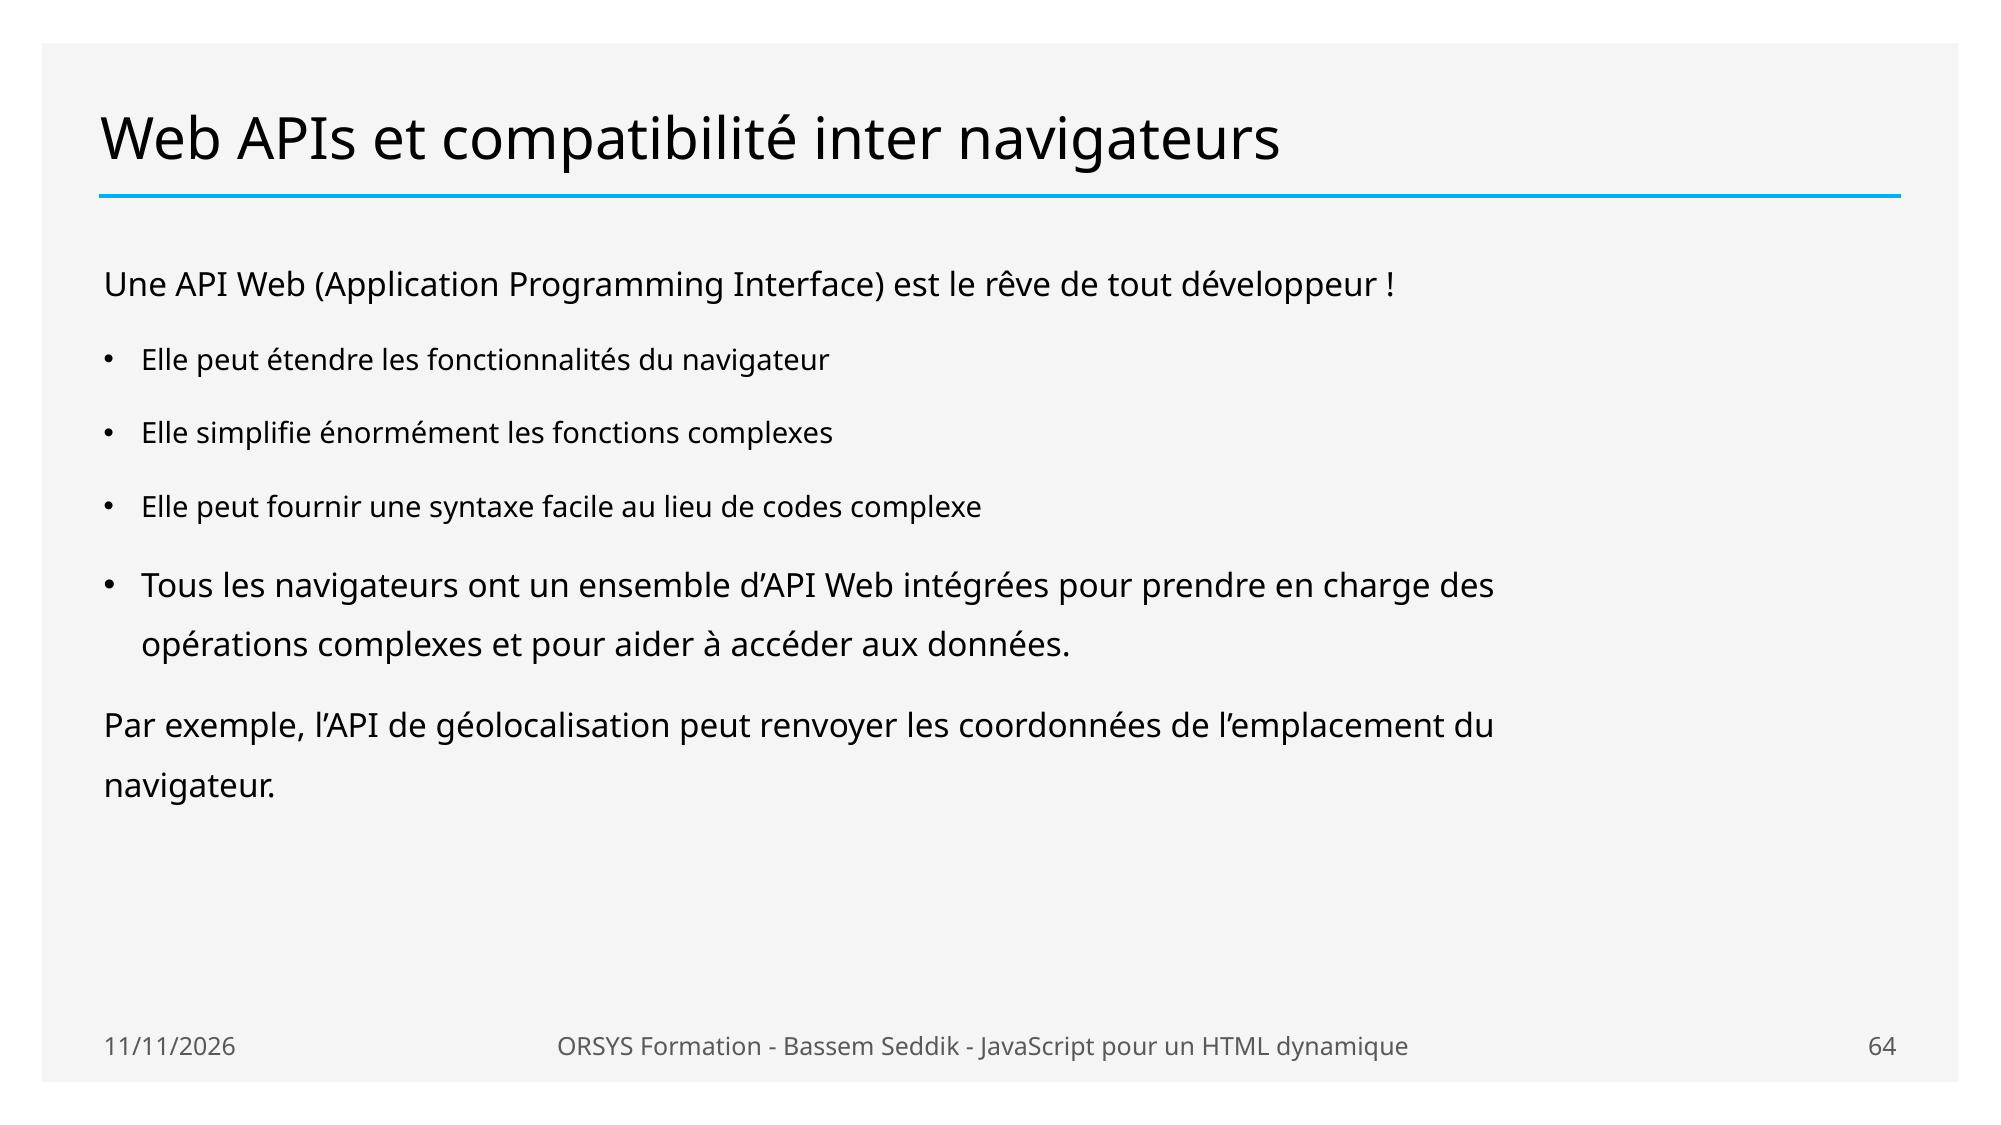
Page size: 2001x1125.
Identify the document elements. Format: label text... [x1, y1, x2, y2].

title Web APIs et compatibilité inter navigateurs [85, 73, 1888, 179]
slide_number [88, 1017, 340, 1078]
slide_number 64 [1626, 1017, 1912, 1078]
list Une API Web (Application Programming Interface) est le rêve de tout développeur ! Elle peut étendre les fonctionnalités du navigateur Elle simplifie énormément les fonctions complexes Elle peut fournir une syntaxe facile au lieu de codes complexe Tous les navigateurs ont un ensemble d’API Web intégrées pour prendre en charge des opérations complexes et pour aider à accéder aux données. Par exemple, l’API de géolocalisation peut renvoyer les coordonnées de l’emplacement du navigateur. [88, 235, 1627, 982]
footer ORSYS Formation - Bassem Seddik - JavaScript pour un HTML dynamique [340, 1017, 1626, 1078]
